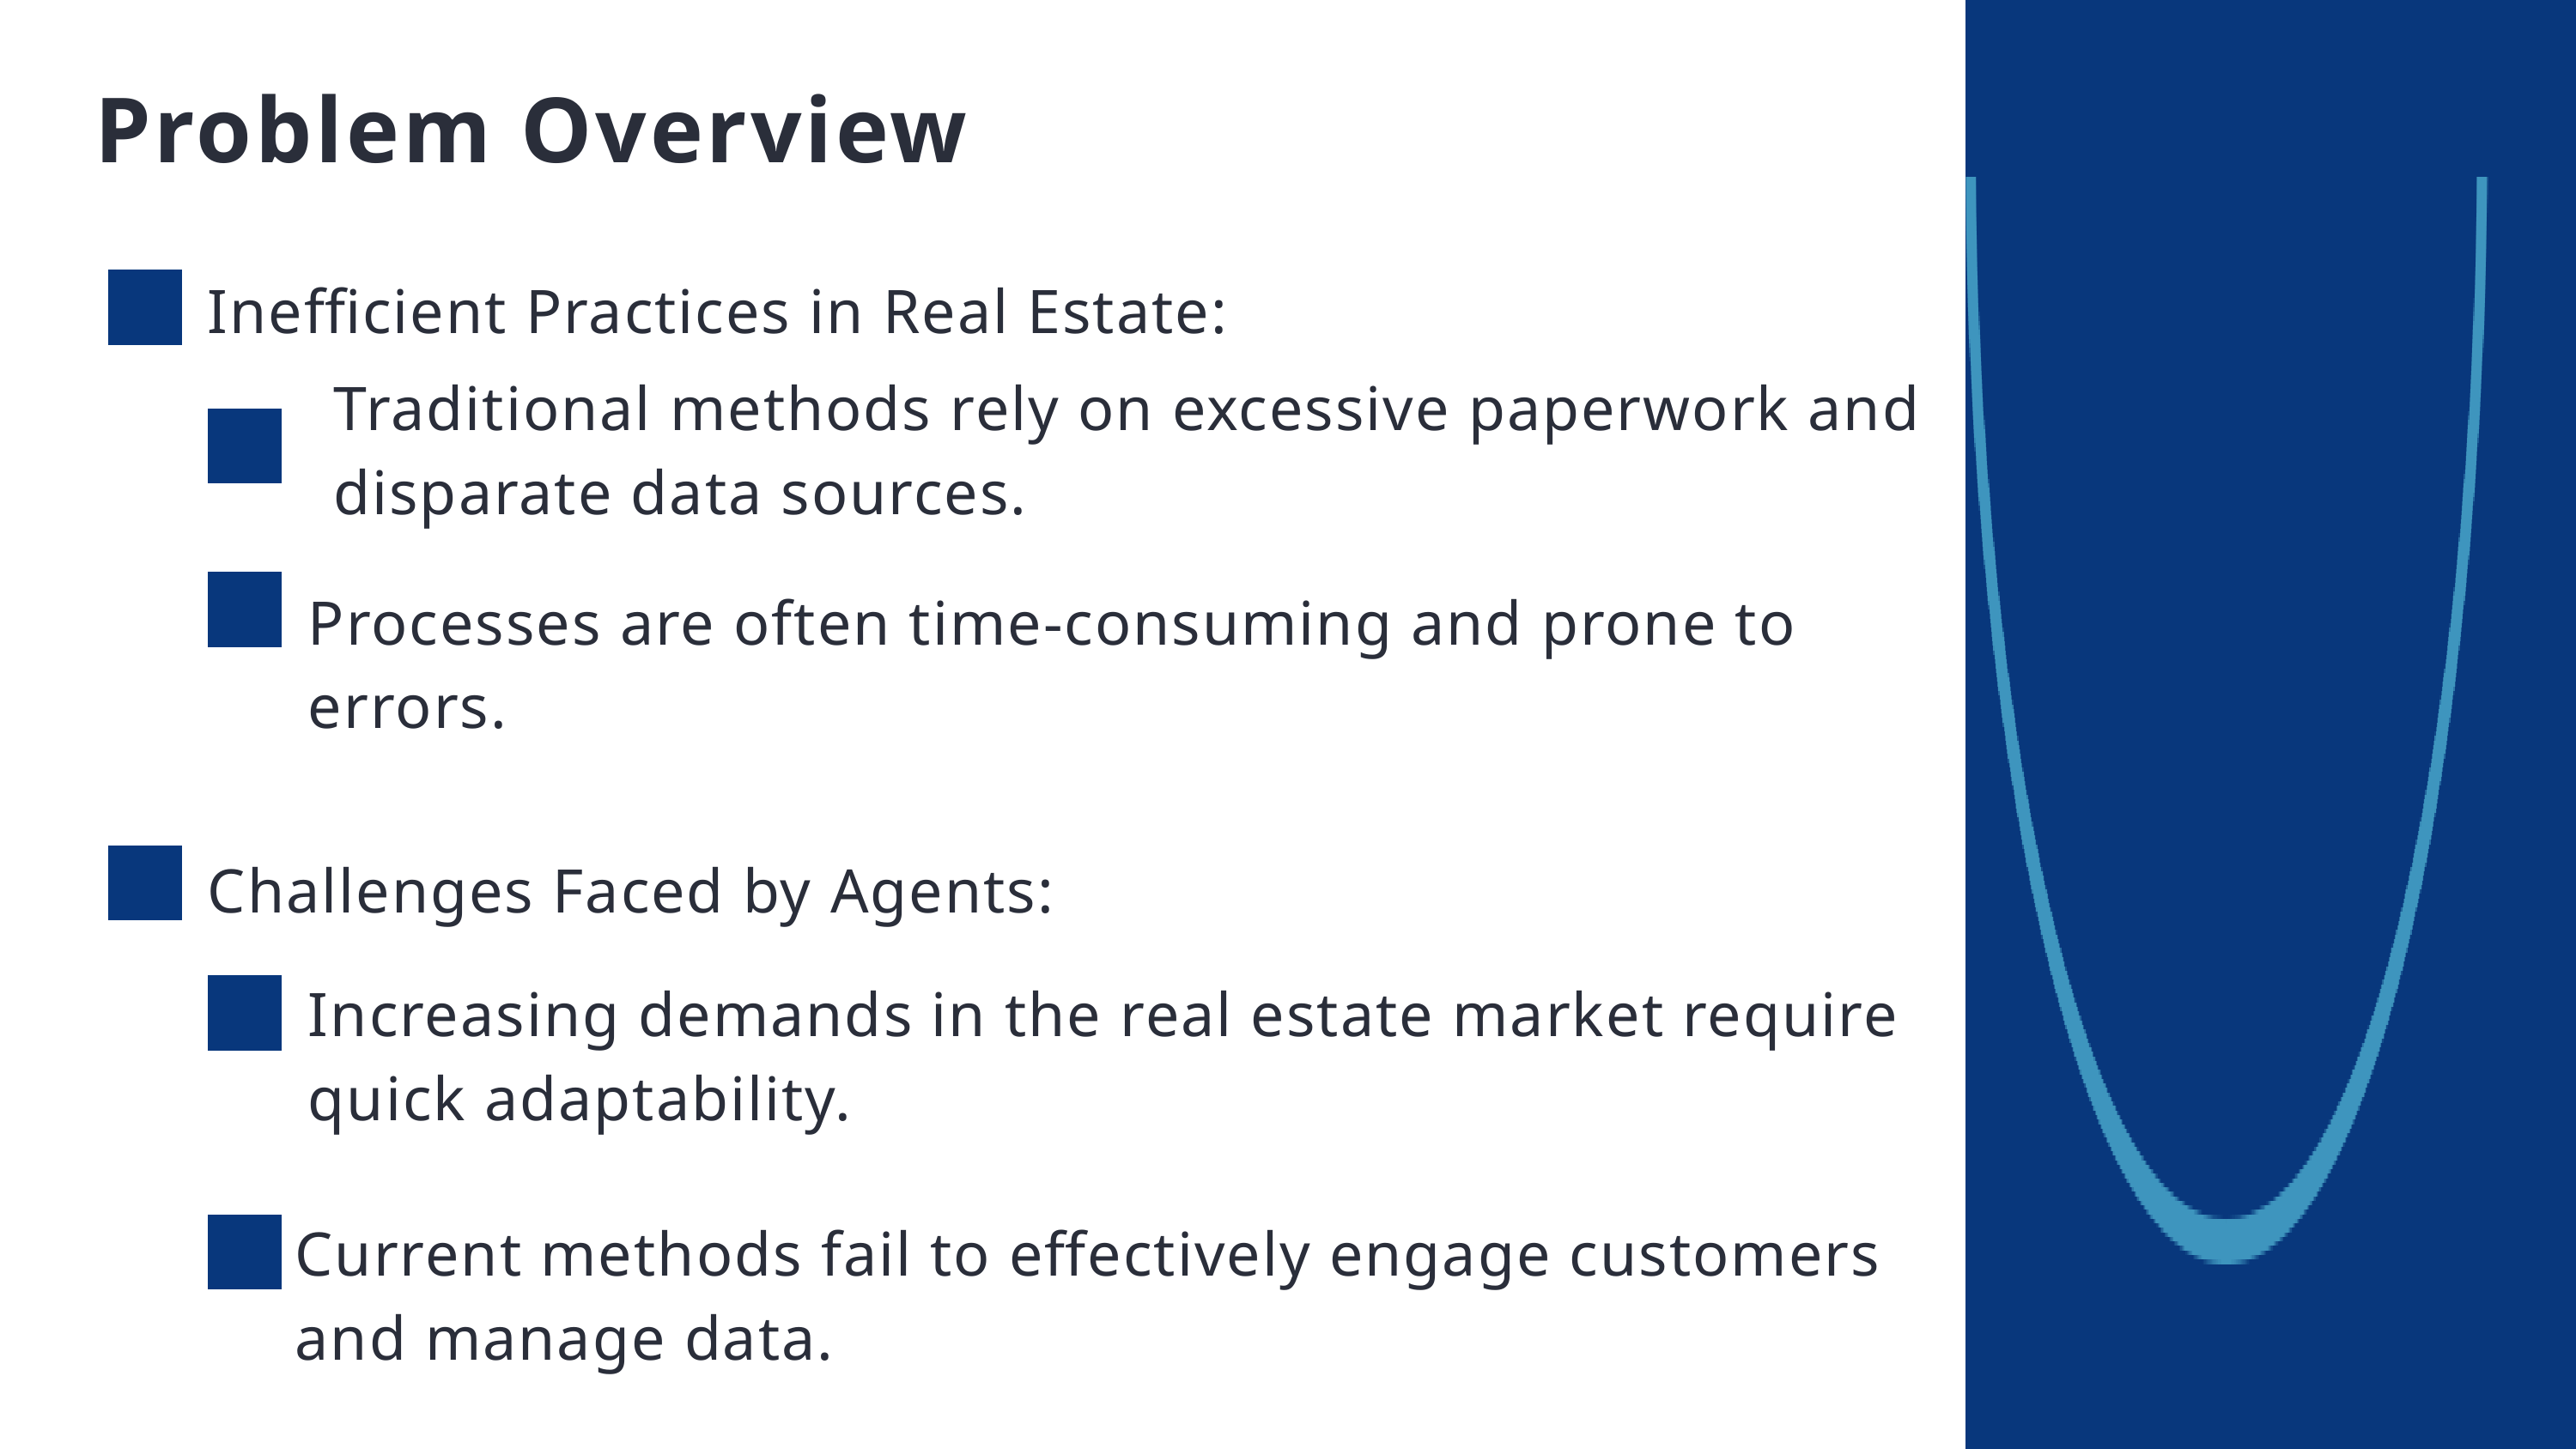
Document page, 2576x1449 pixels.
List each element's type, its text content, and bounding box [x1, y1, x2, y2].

text_box Inefficient Practices in Real Estate: [207, 261, 1435, 346]
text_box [207, 1214, 283, 1290]
text_box Challenges Faced by Agents: [207, 840, 1200, 925]
text_box Increasing demands in the real estate market require quick adaptability. [307, 964, 1959, 1133]
text_box Problem Overview [94, 72, 1264, 181]
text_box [107, 845, 183, 921]
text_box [1965, 0, 2576, 1449]
text_box Traditional methods rely on excessive paperwork and disparate data sources. [333, 358, 1952, 527]
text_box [207, 408, 283, 484]
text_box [207, 974, 283, 1051]
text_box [107, 269, 183, 345]
text_box Current methods fail to effectively engage customers and manage data. [295, 1203, 1953, 1372]
text_box Processes are often time-consuming and prone to errors. [307, 572, 1868, 741]
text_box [207, 572, 283, 648]
